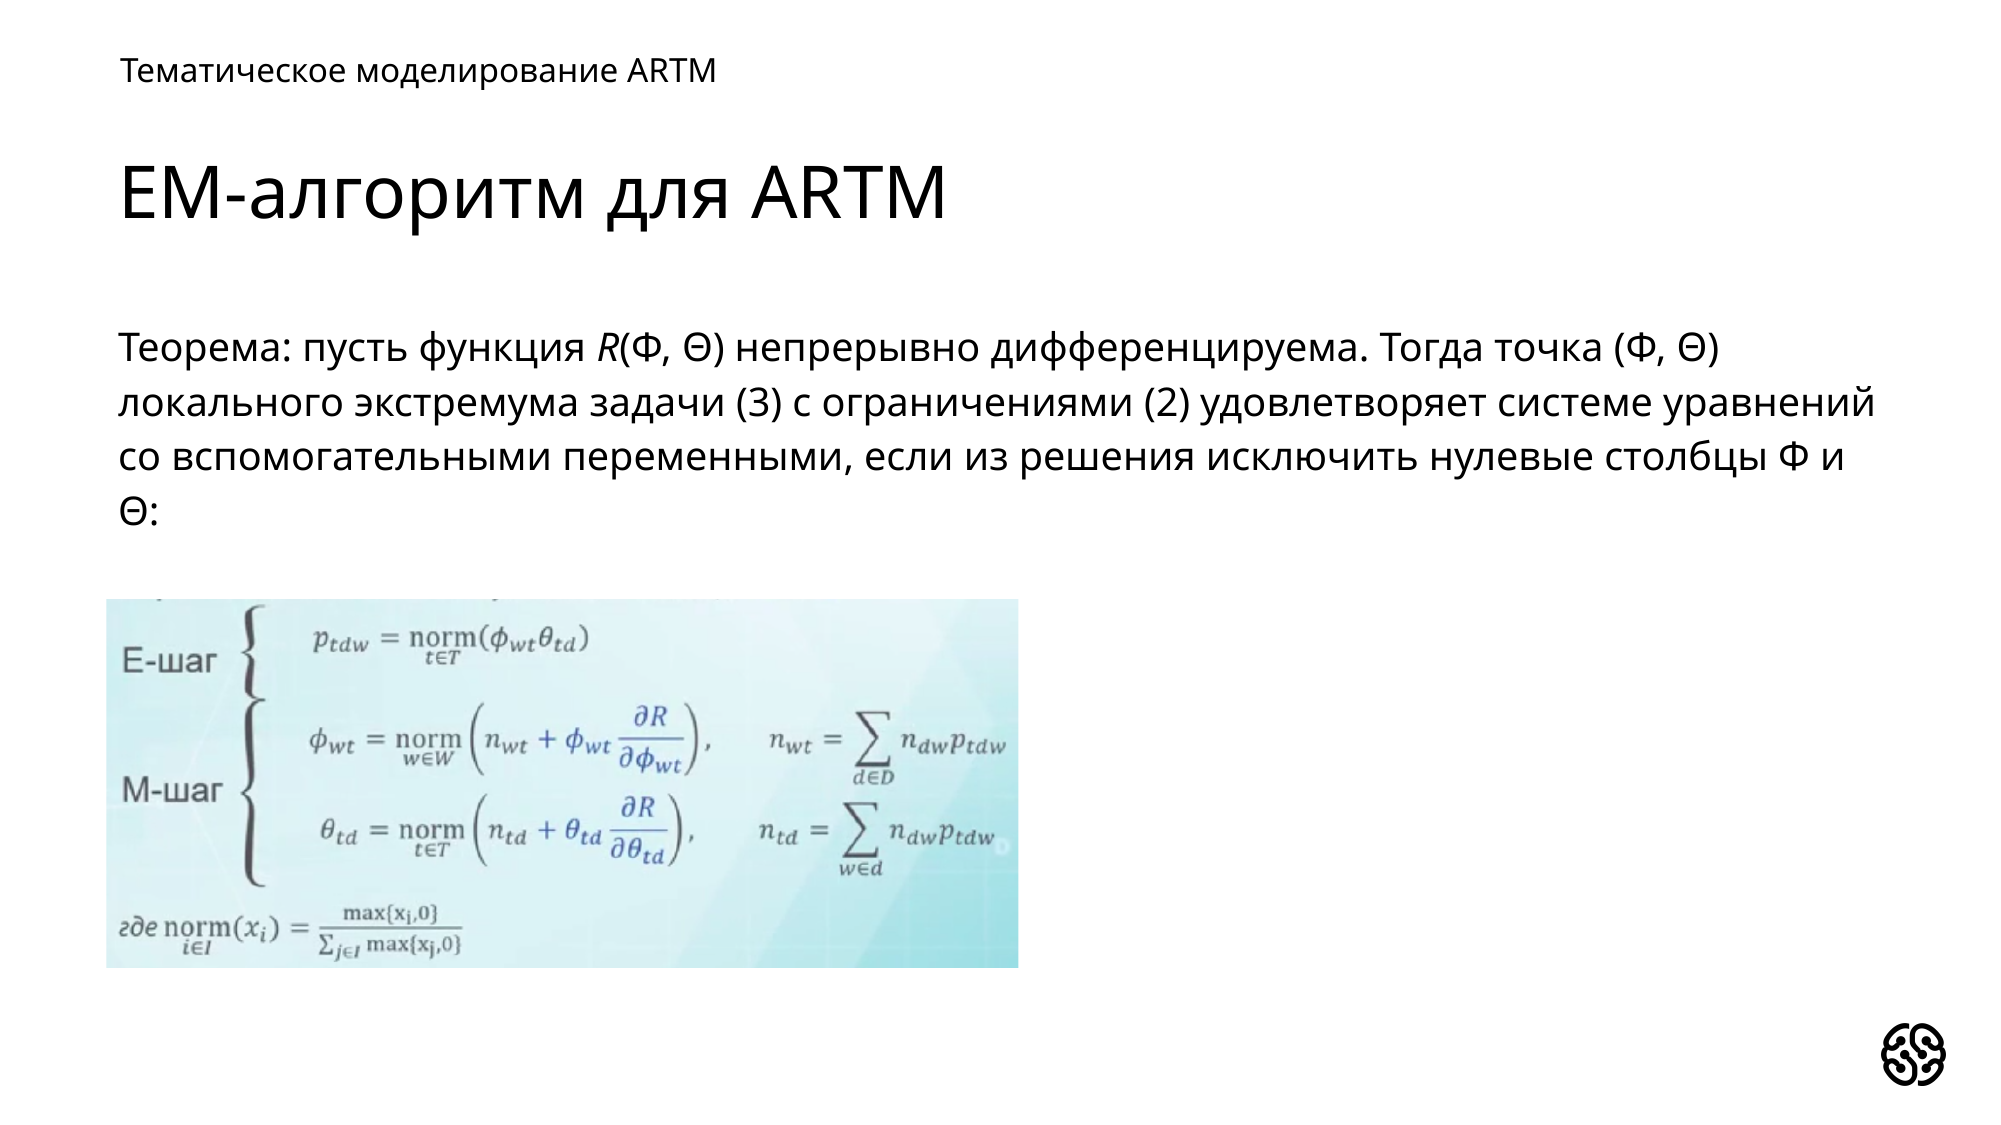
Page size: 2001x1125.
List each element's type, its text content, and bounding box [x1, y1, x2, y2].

text_box EM-алгоритм для ARTM [118, 157, 1882, 315]
picture [1881, 1023, 1946, 1086]
picture [105, 599, 1019, 968]
text_box Тематическое моделирование ARTM [118, 33, 1882, 112]
text_box Теорема: пусть функция R(Ф, Θ) непрерывно дифференцируема. Тогда точка (Ф, Θ) локального экстремума задачи (3) с ограничениями (2) удовлетворяет системе уравнений со вспомогательными переменными, если из решения исключить нулевые столбцы Ф и Θ: [118, 315, 1882, 968]
